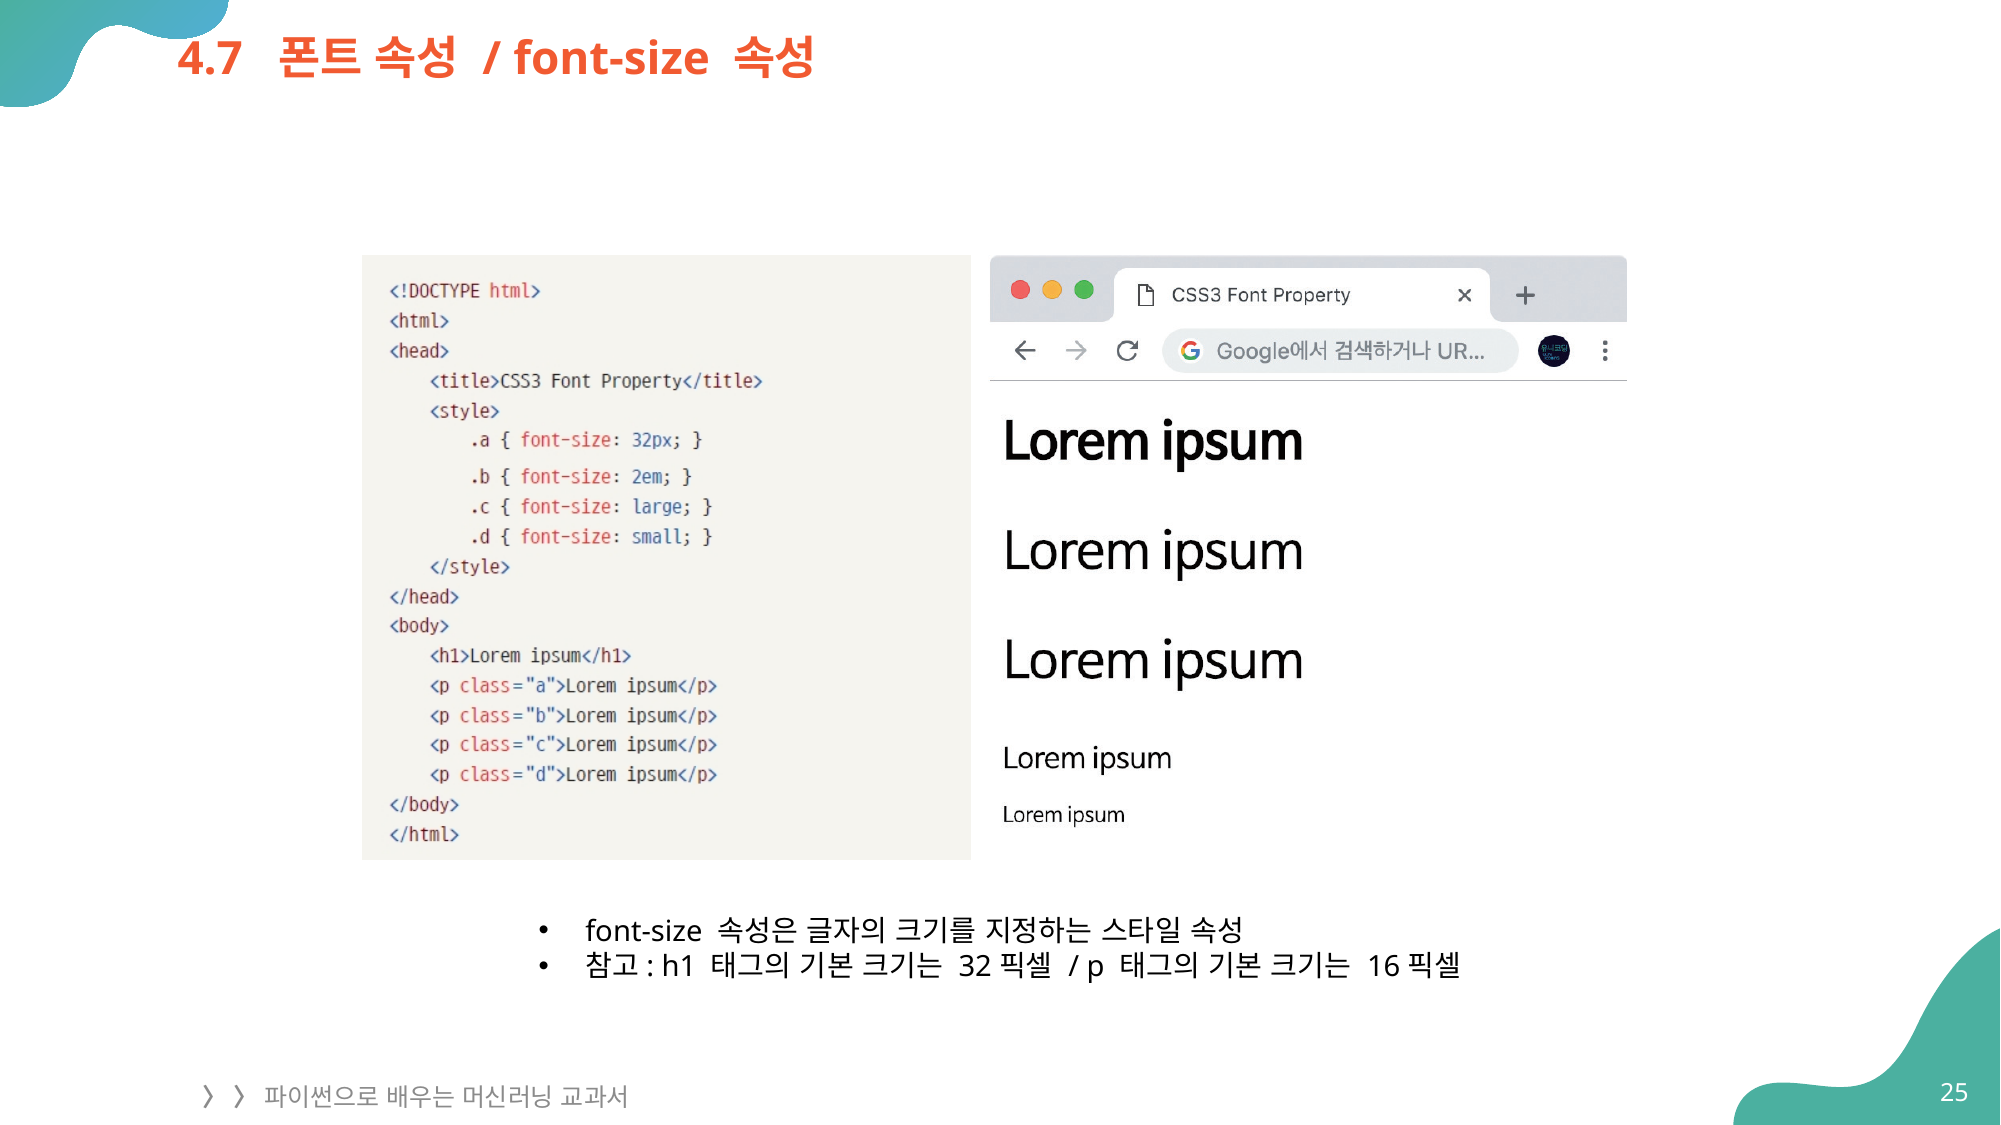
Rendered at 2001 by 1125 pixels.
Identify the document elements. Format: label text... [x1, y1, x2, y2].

picture [362, 255, 971, 860]
slide_number 25 [1917, 1063, 1984, 1124]
title 4.7 폰트 속성 / font-size 속성 [162, 27, 2000, 93]
picture [988, 255, 1627, 860]
footer 〉 〉 파이썬으로 배우는 머신러닝 교과서 [79, 1078, 755, 1114]
text_box font-size 속성은 글자의 크기를 지정하는 스타일 속성 참고: h1 태그의 기본 크기는 32픽셀 / p 태그의 기본 크기는 16픽셀 [523, 905, 1477, 990]
